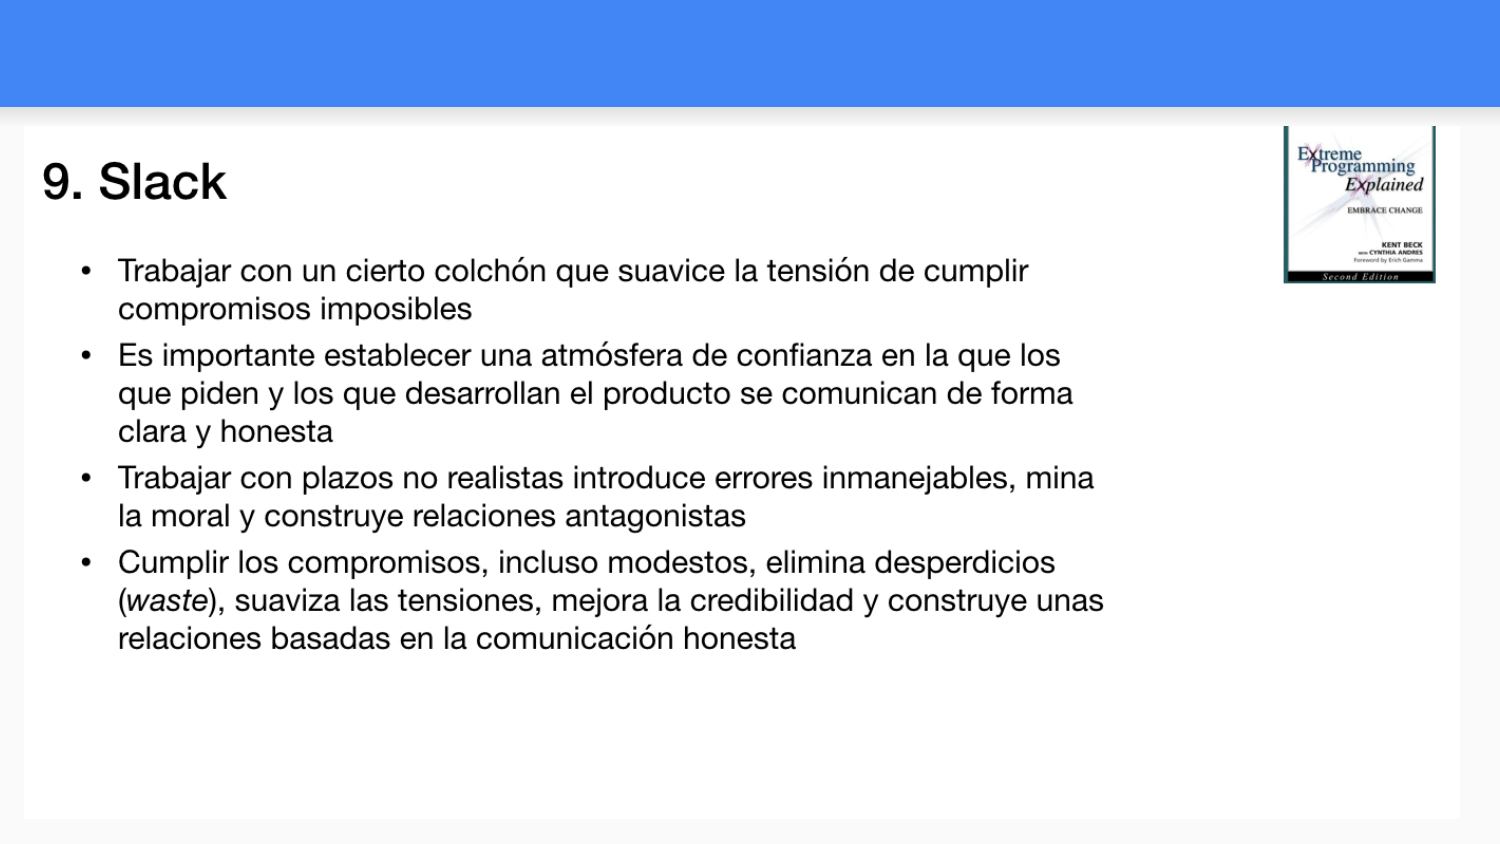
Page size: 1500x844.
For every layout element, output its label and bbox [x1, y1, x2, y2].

picture [24, 126, 1461, 819]
